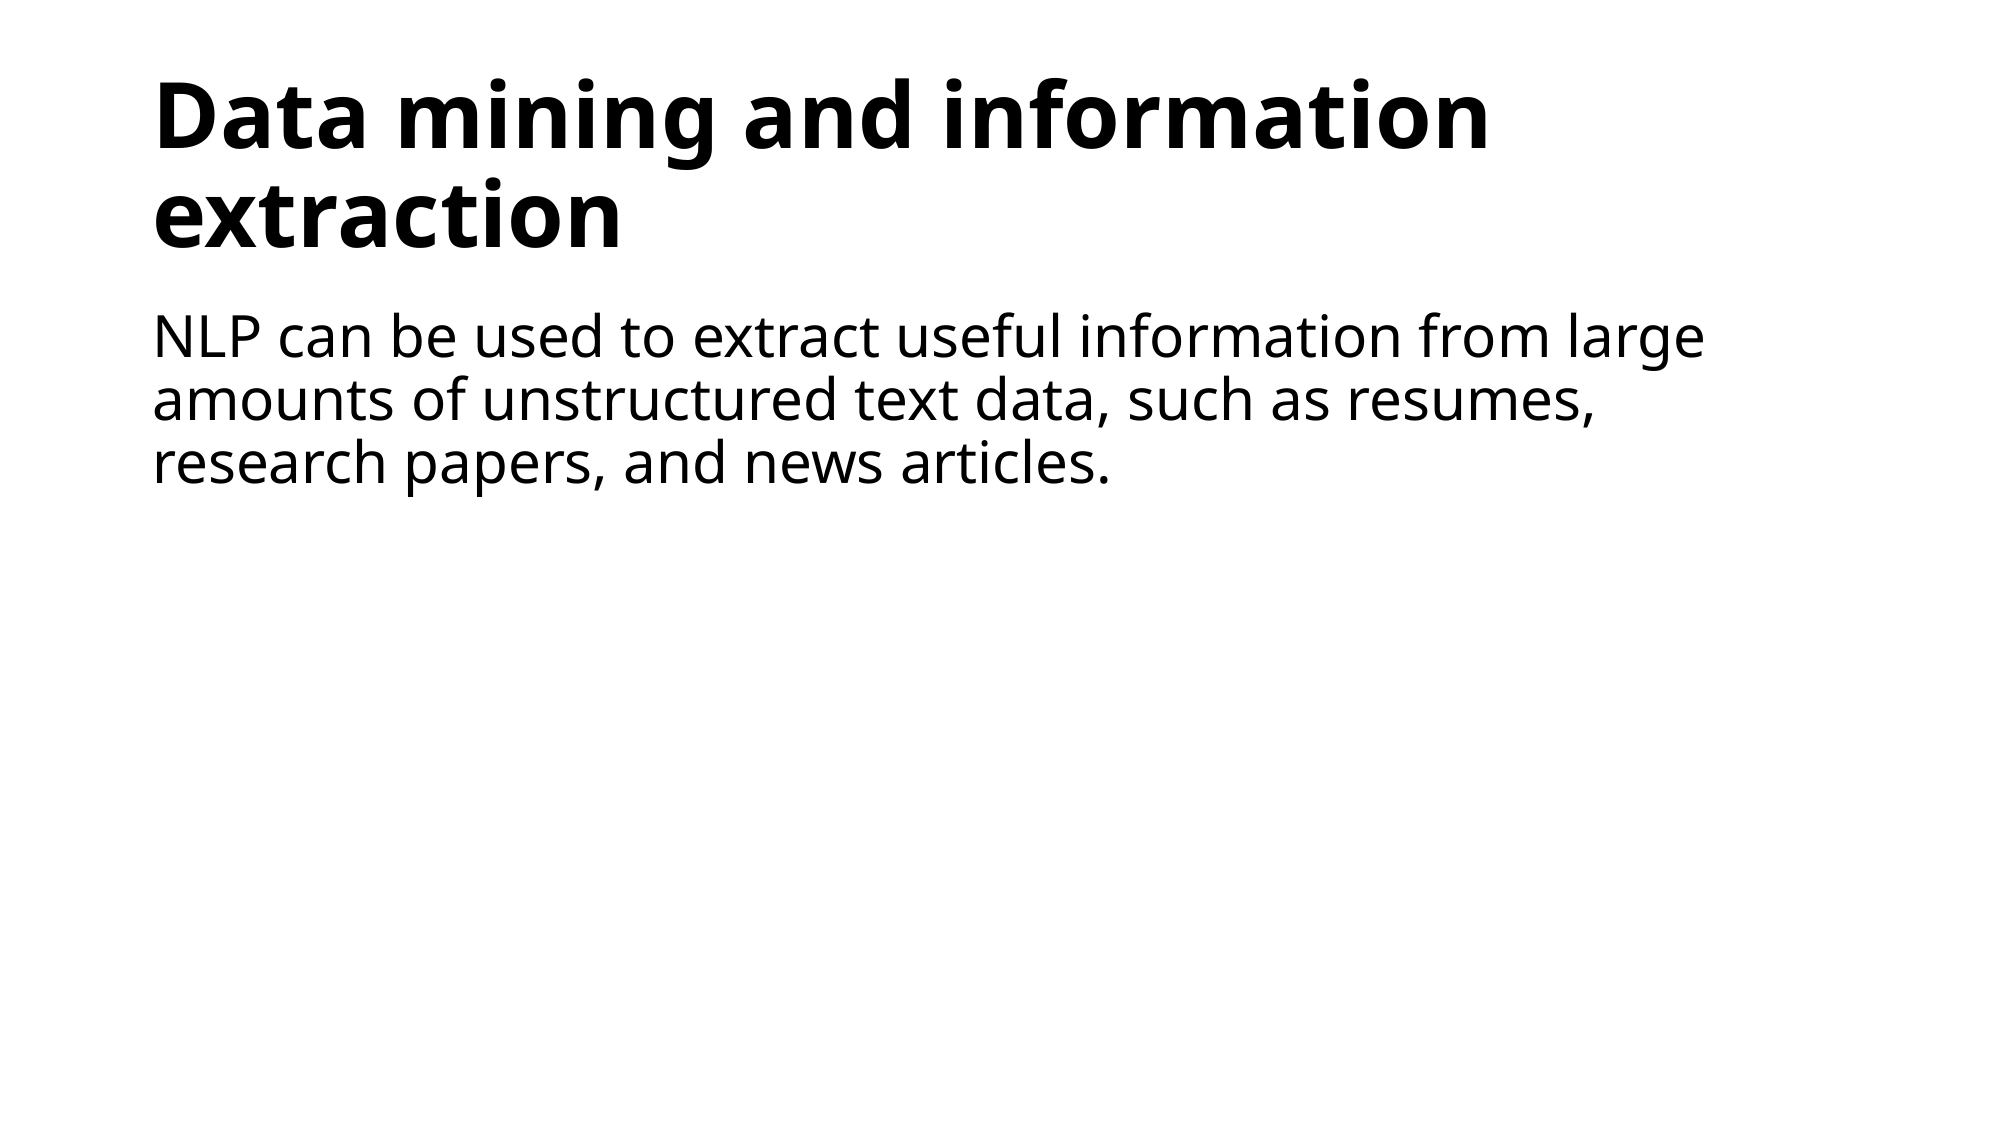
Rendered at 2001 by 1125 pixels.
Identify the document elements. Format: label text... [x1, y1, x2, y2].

list NLP can be used to extract useful information from large amounts of unstructured text data, such as resumes, research papers, and news articles. [137, 299, 1863, 1014]
title Data mining and information extraction [137, 59, 1863, 278]
